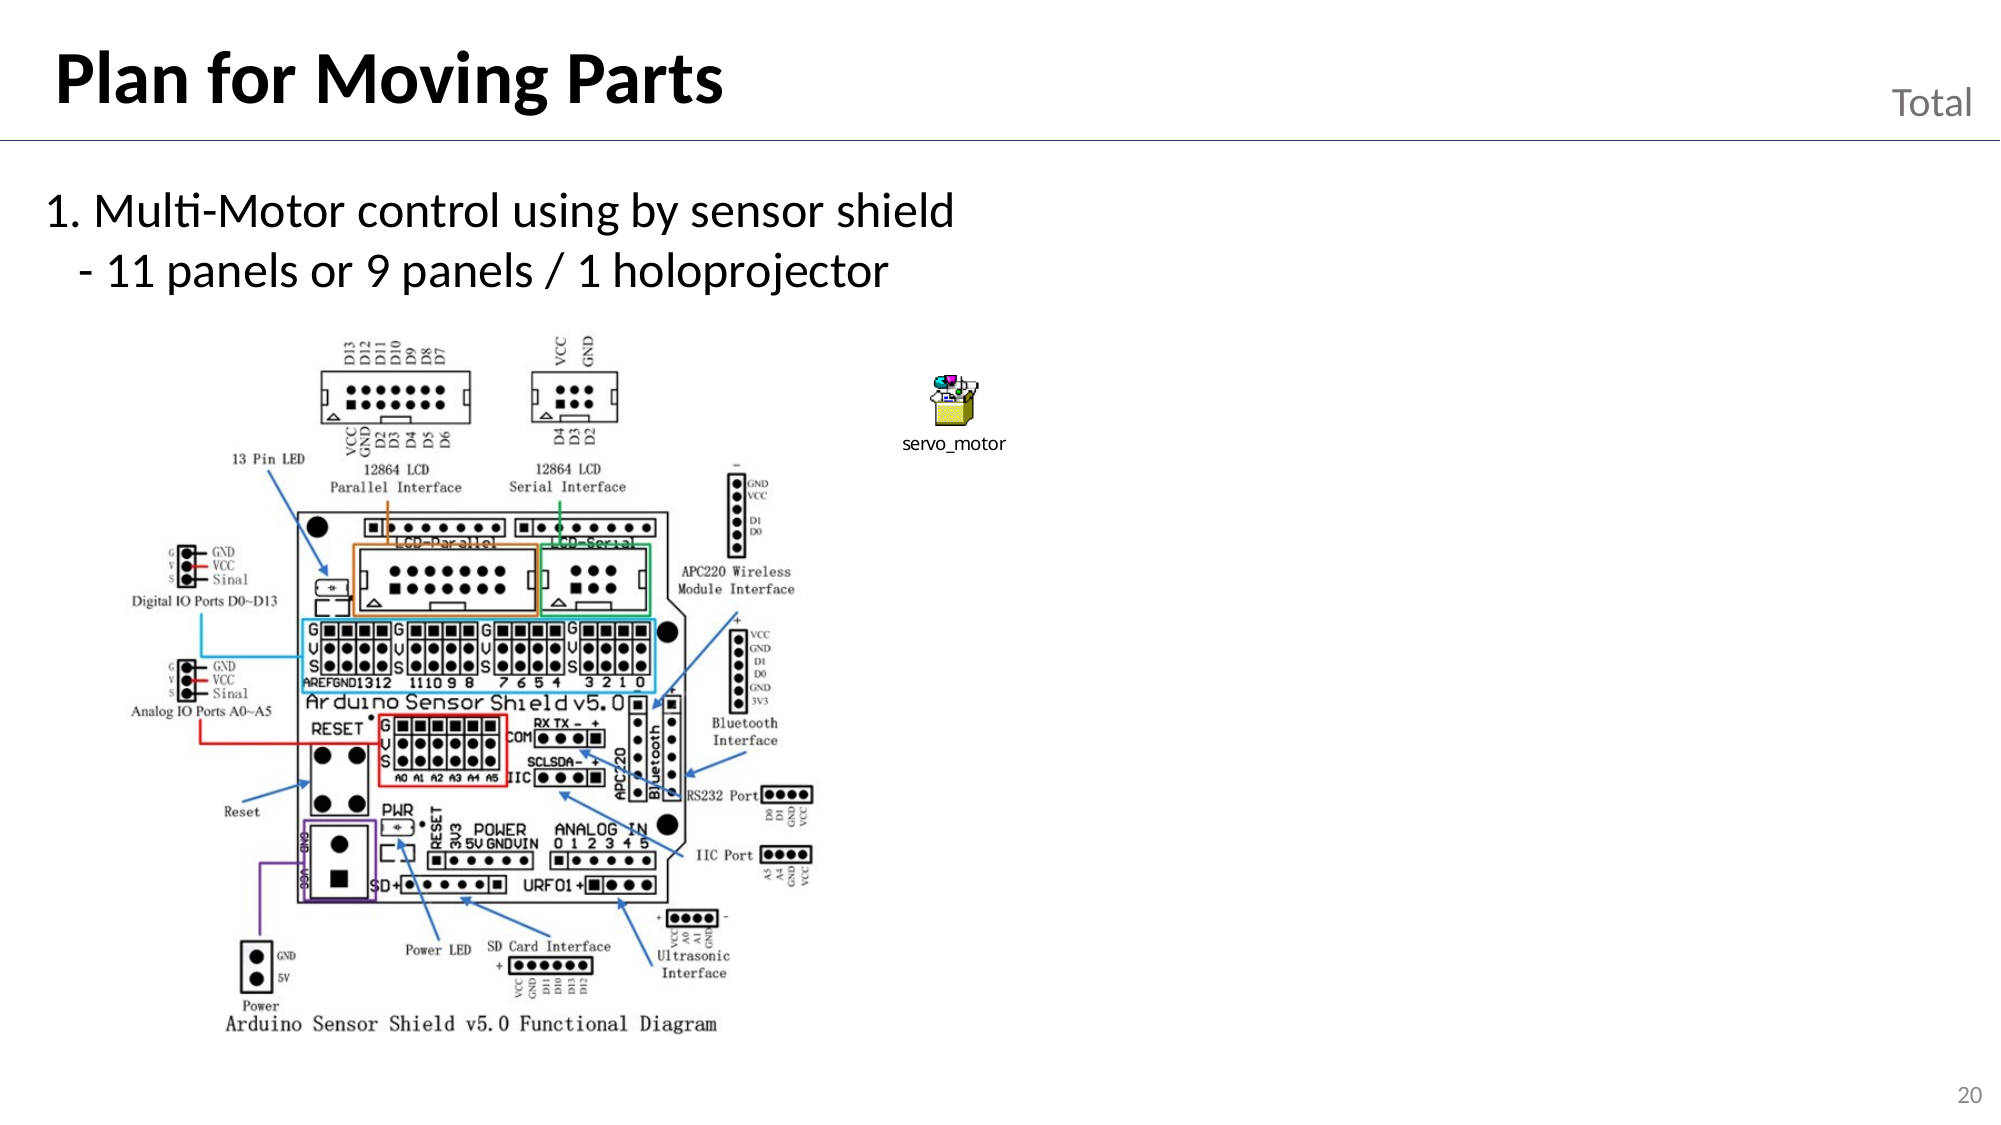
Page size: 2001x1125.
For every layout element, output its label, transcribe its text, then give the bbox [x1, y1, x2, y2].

text_box Plan for Moving Parts [40, 21, 976, 127]
slide_number 20 [1547, 1063, 1998, 1124]
picture [117, 329, 837, 1035]
text_box Total [1500, 67, 1989, 133]
text_box 1. Multi-Motor control using by sensor shield - 11 panels or 9 panels / 1 holoprojector [29, 170, 1934, 306]
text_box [879, 375, 1030, 506]
